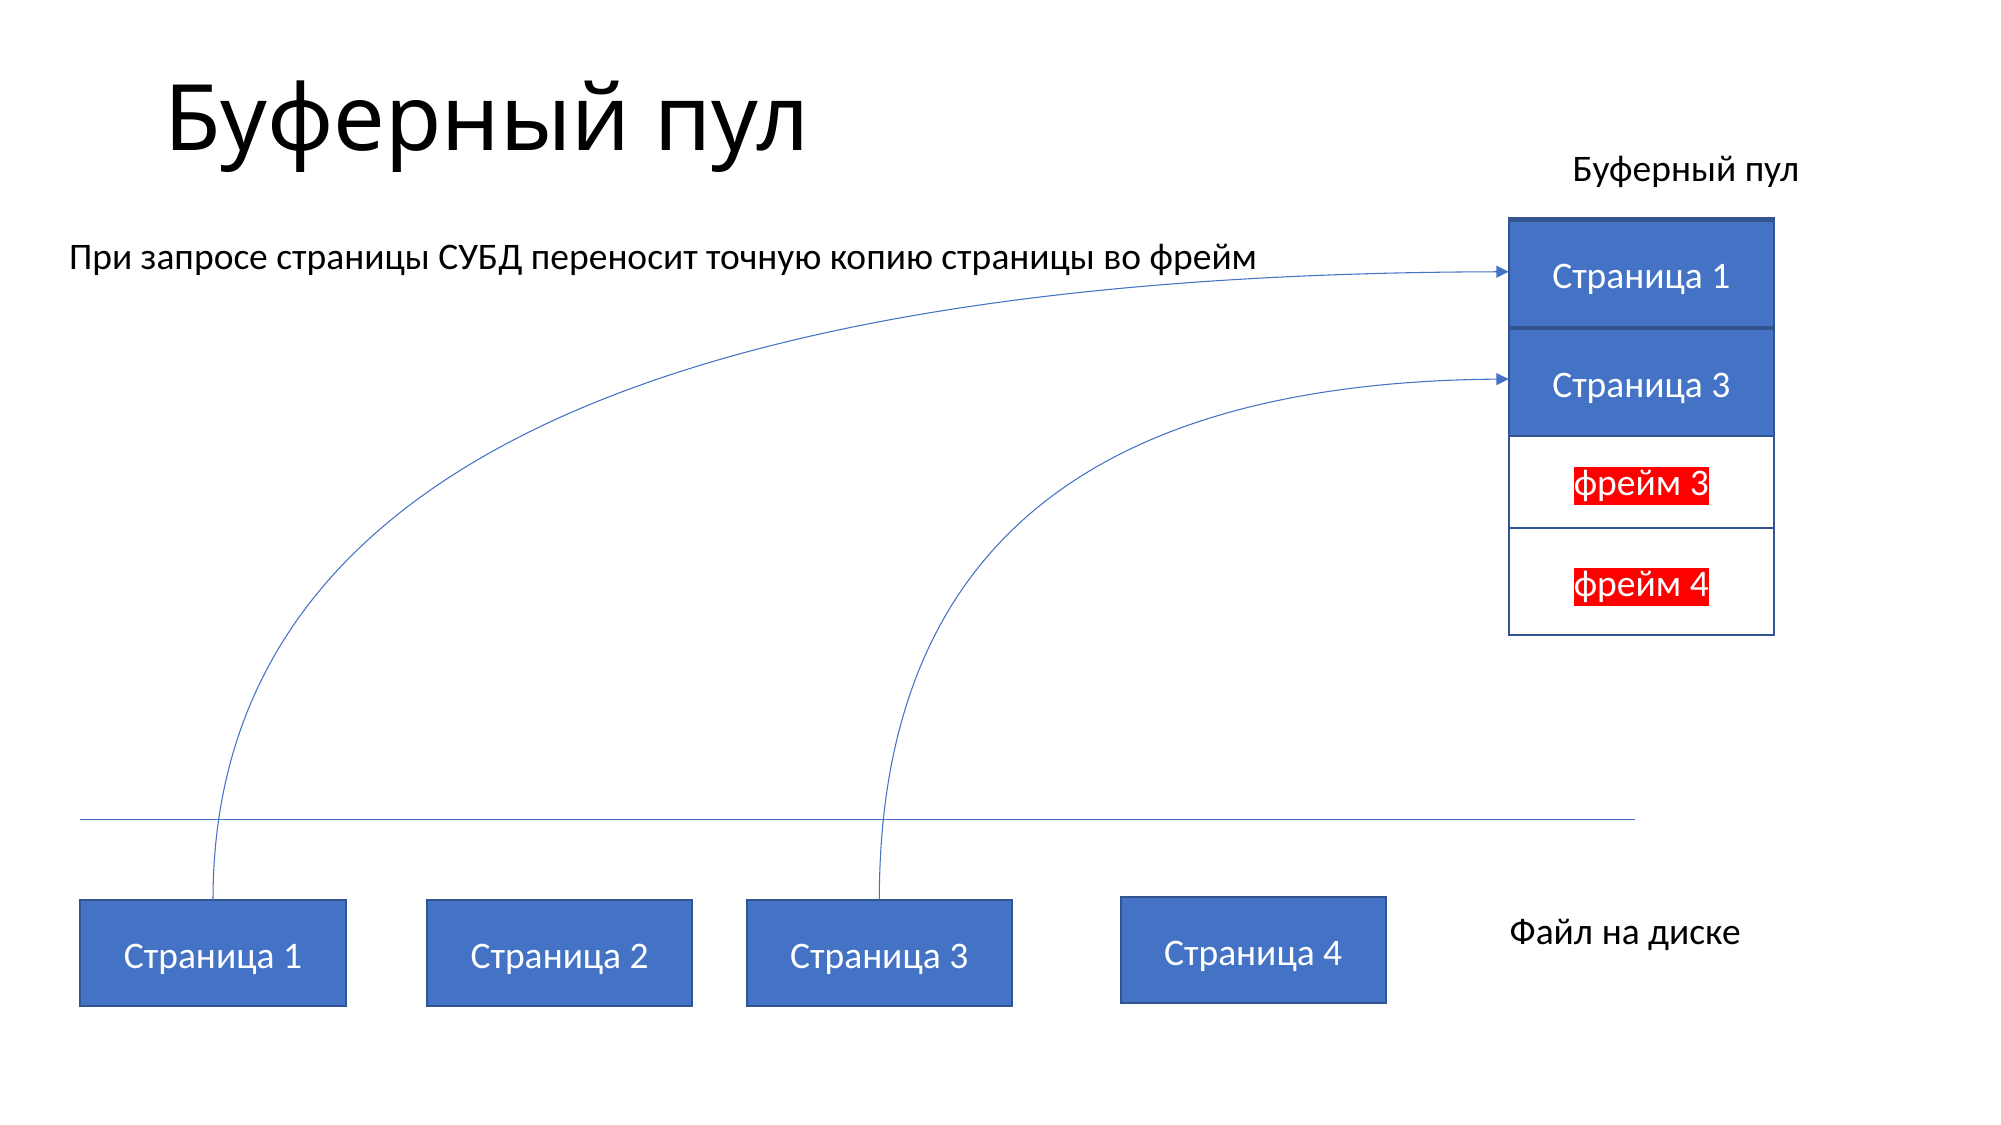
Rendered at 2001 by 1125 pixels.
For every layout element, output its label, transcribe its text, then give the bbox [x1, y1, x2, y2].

text_box Страница 2 [426, 899, 546, 1007]
text_box Страница 1 [79, 899, 347, 1007]
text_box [546, 0, 1175, 1125]
text_box Буферный пул [1557, 136, 1815, 197]
text_box Страница 4 [1175, 955, 1387, 1004]
title Буферный пул [149, 12, 546, 224]
text_box фрейм 3 [1508, 437, 1775, 527]
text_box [933, 324, 1455, 955]
text_box Страница 3 [1508, 328, 1775, 437]
text_box Файл на диске [1494, 899, 1756, 960]
text_box фрейм 4 [1508, 527, 1775, 636]
title Буферный пул [1175, 12, 1875, 230]
text_box При запросе страницы СУБД переносит точную копию страницы во фрейм [1175, 224, 1274, 285]
text_box Страница 1 [1508, 220, 1775, 328]
text_box При запросе страницы СУБД переносит точную копию страницы во фрейм [54, 224, 546, 285]
